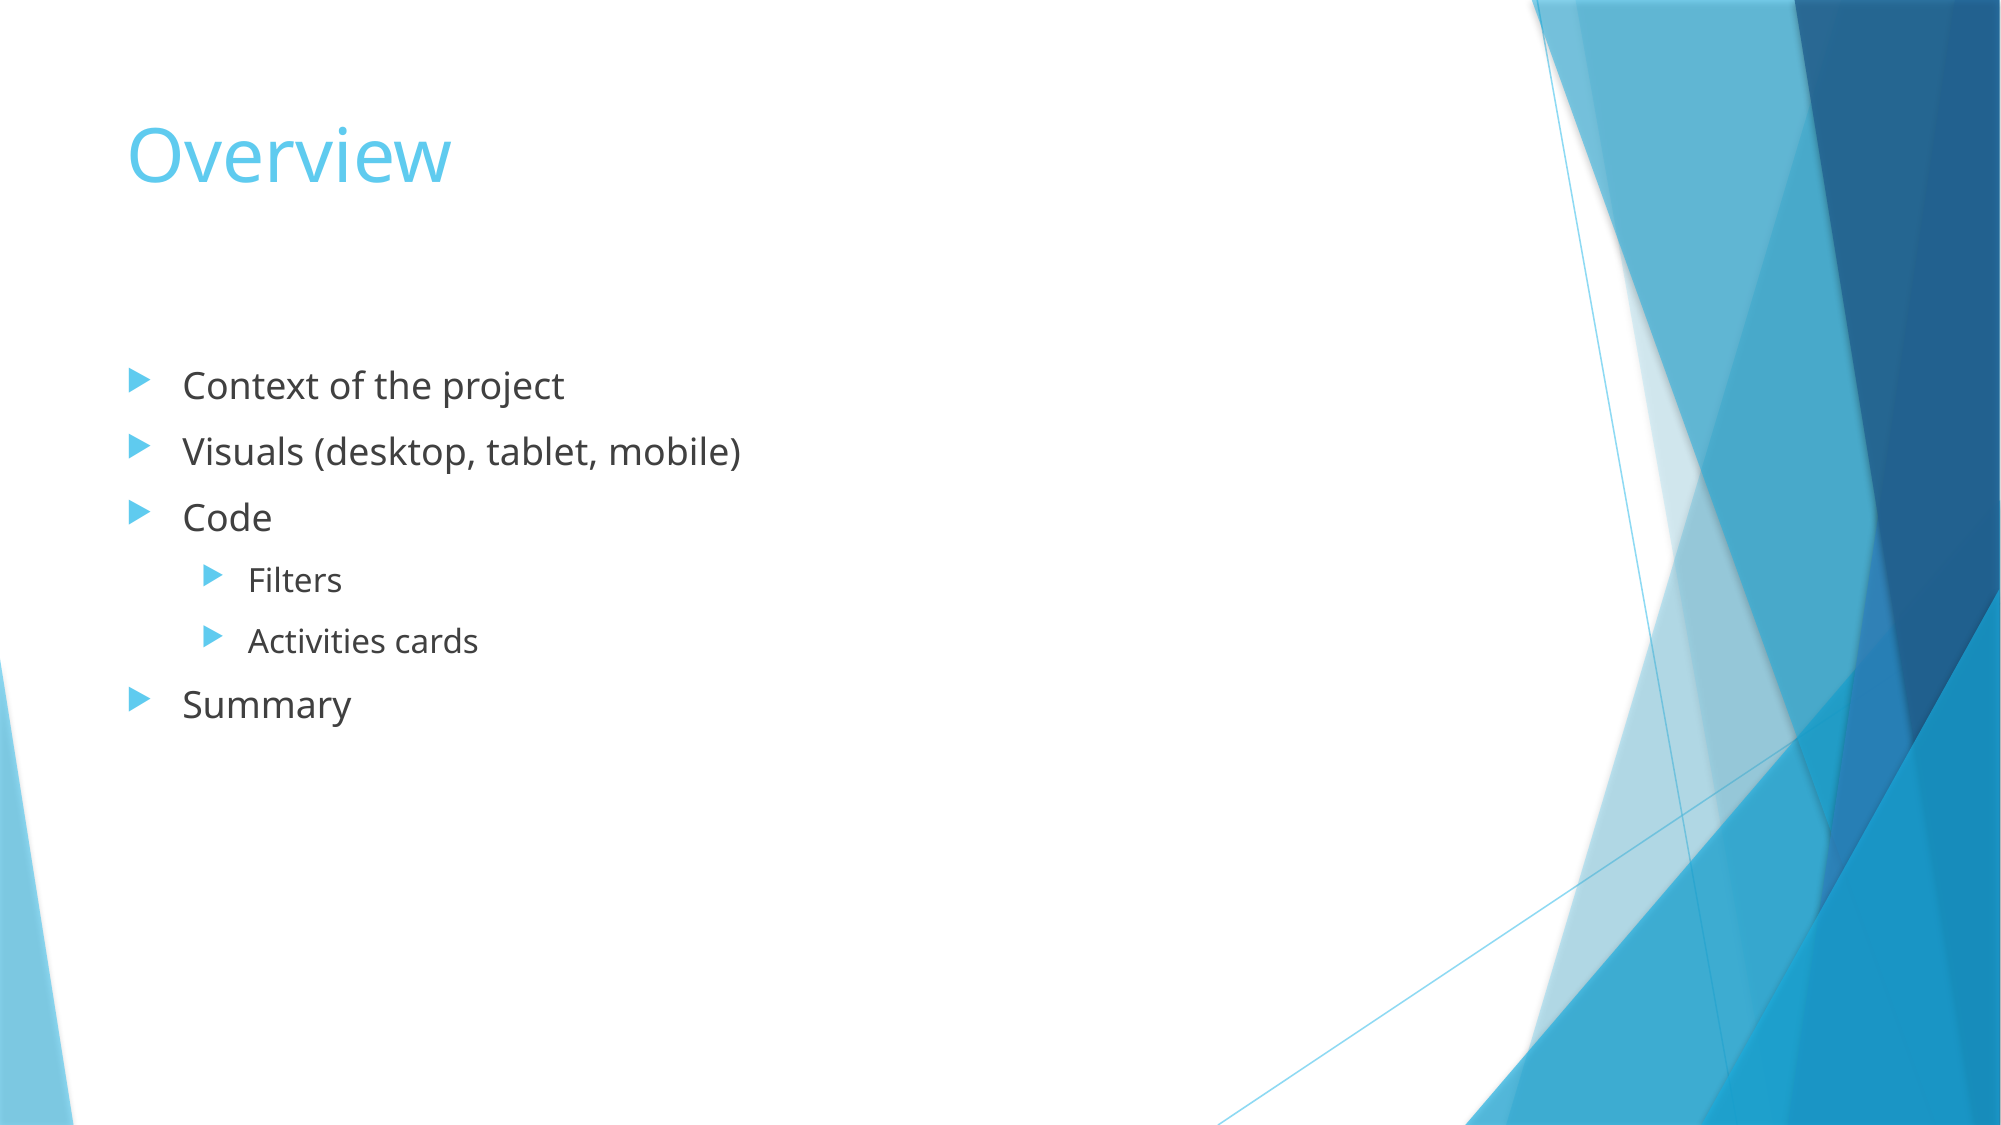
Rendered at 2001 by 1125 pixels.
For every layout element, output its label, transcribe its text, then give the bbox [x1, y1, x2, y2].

list Context of the project Visuals (desktop, tablet, mobile) Code Filters Activities cards Summary [111, 354, 1522, 992]
title Overview [111, 99, 1522, 317]
